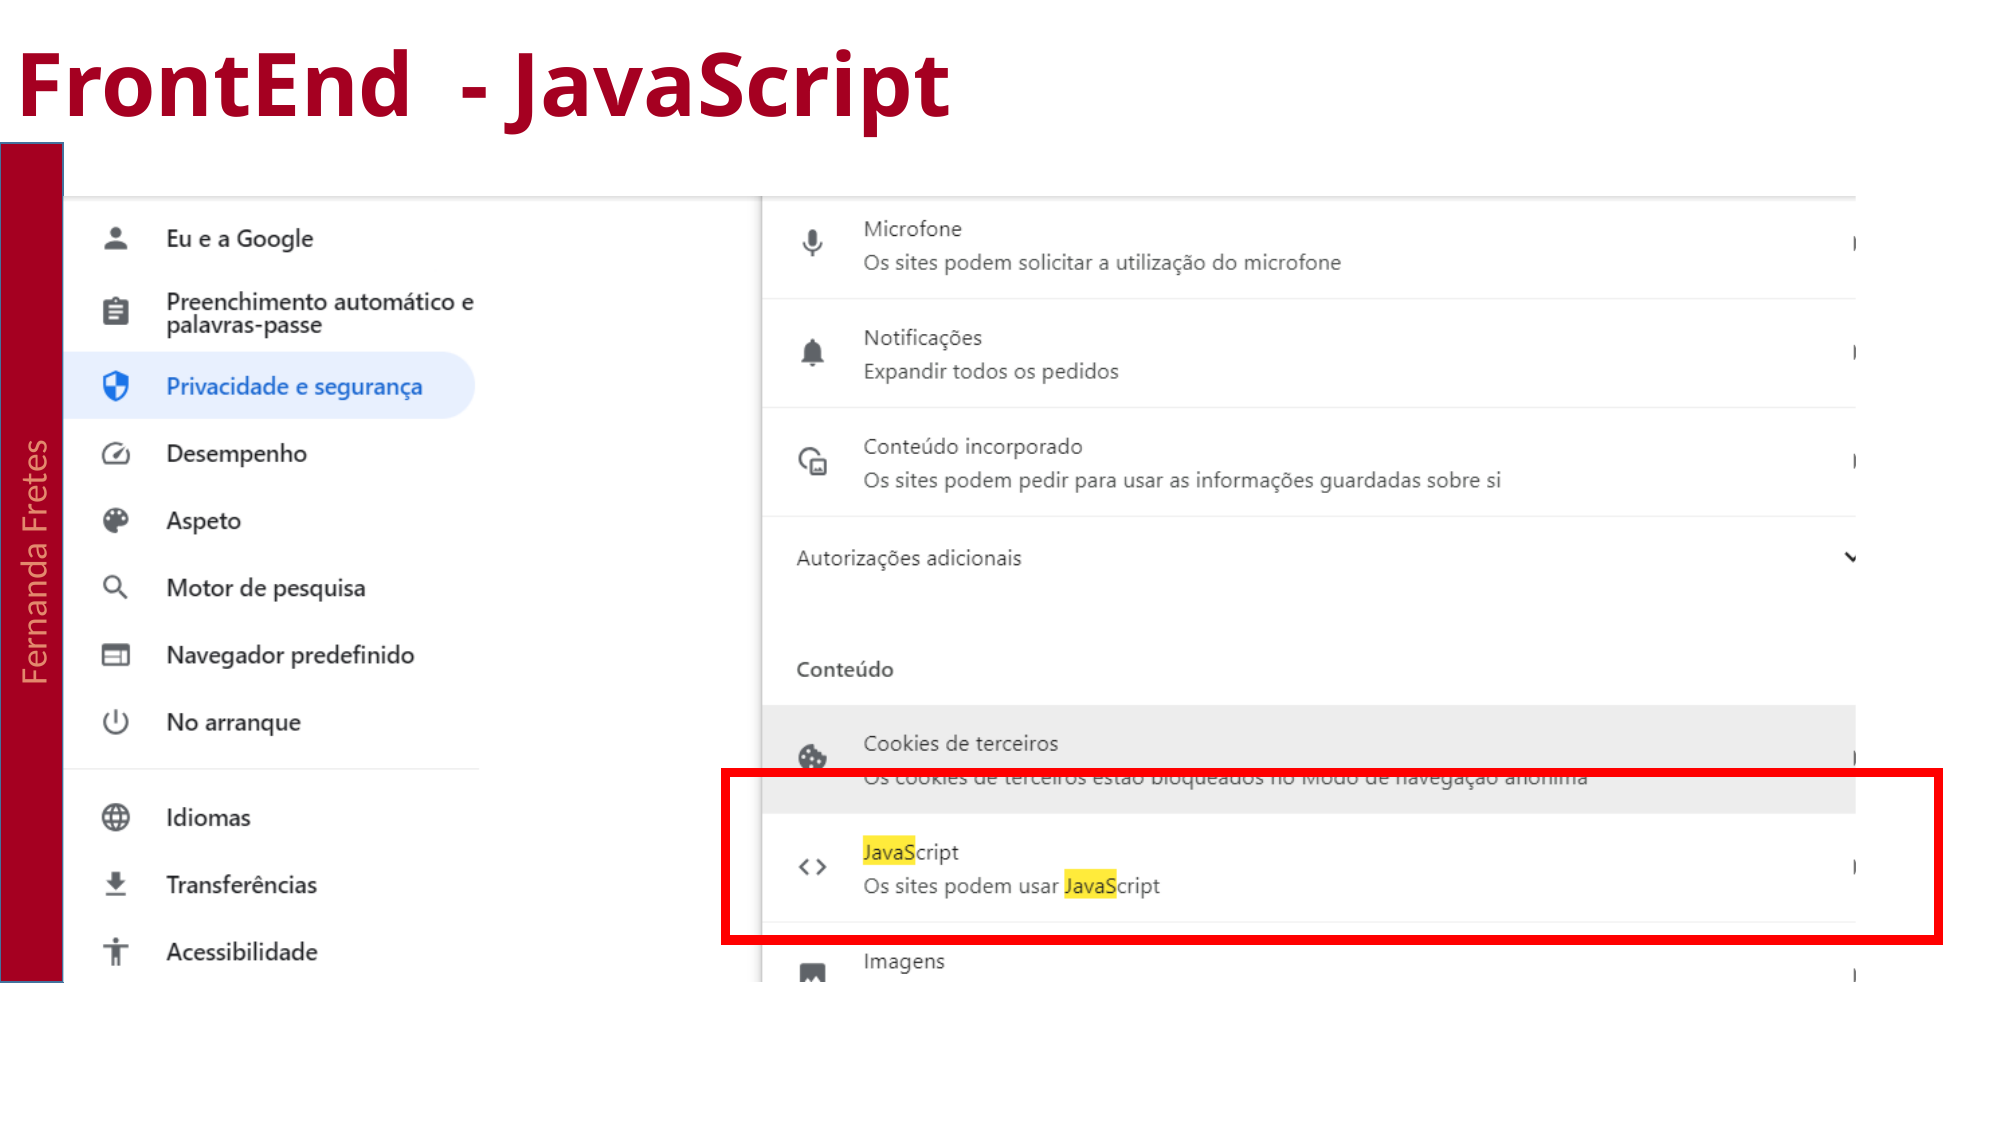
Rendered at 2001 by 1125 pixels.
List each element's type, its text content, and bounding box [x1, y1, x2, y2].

picture [63, 196, 1856, 982]
text_box [1856, 771, 1940, 941]
text_box Fernanda Fretes [0, 143, 64, 983]
text_box FrontEnd - JavaScript [0, 32, 1725, 143]
